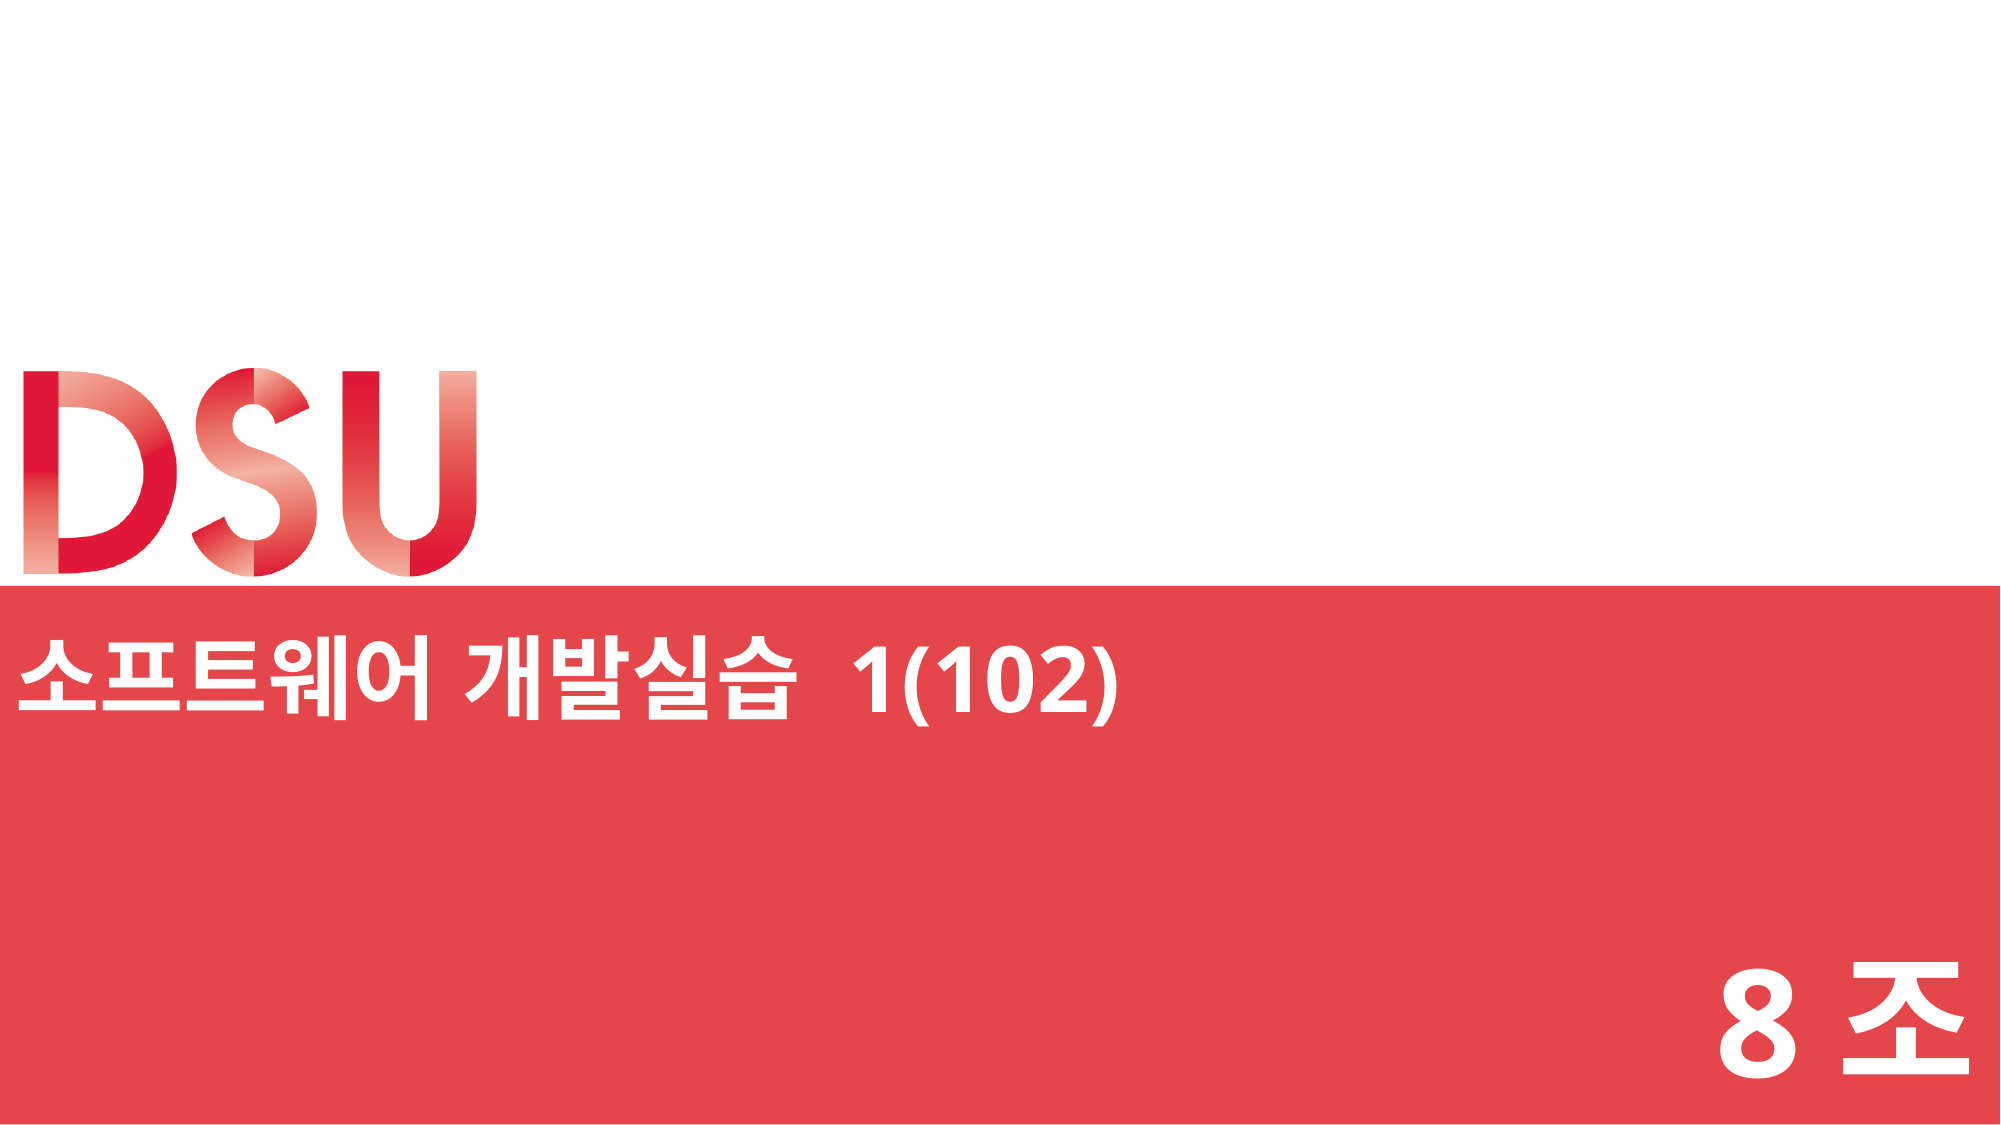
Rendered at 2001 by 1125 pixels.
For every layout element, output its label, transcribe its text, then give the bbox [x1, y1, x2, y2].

text_box [0, 585, 2000, 1125]
text_box 소프트웨어 개발실습 1(102) [0, 613, 1443, 739]
text_box 8조 [988, 919, 1991, 1115]
picture [0, 356, 501, 592]
